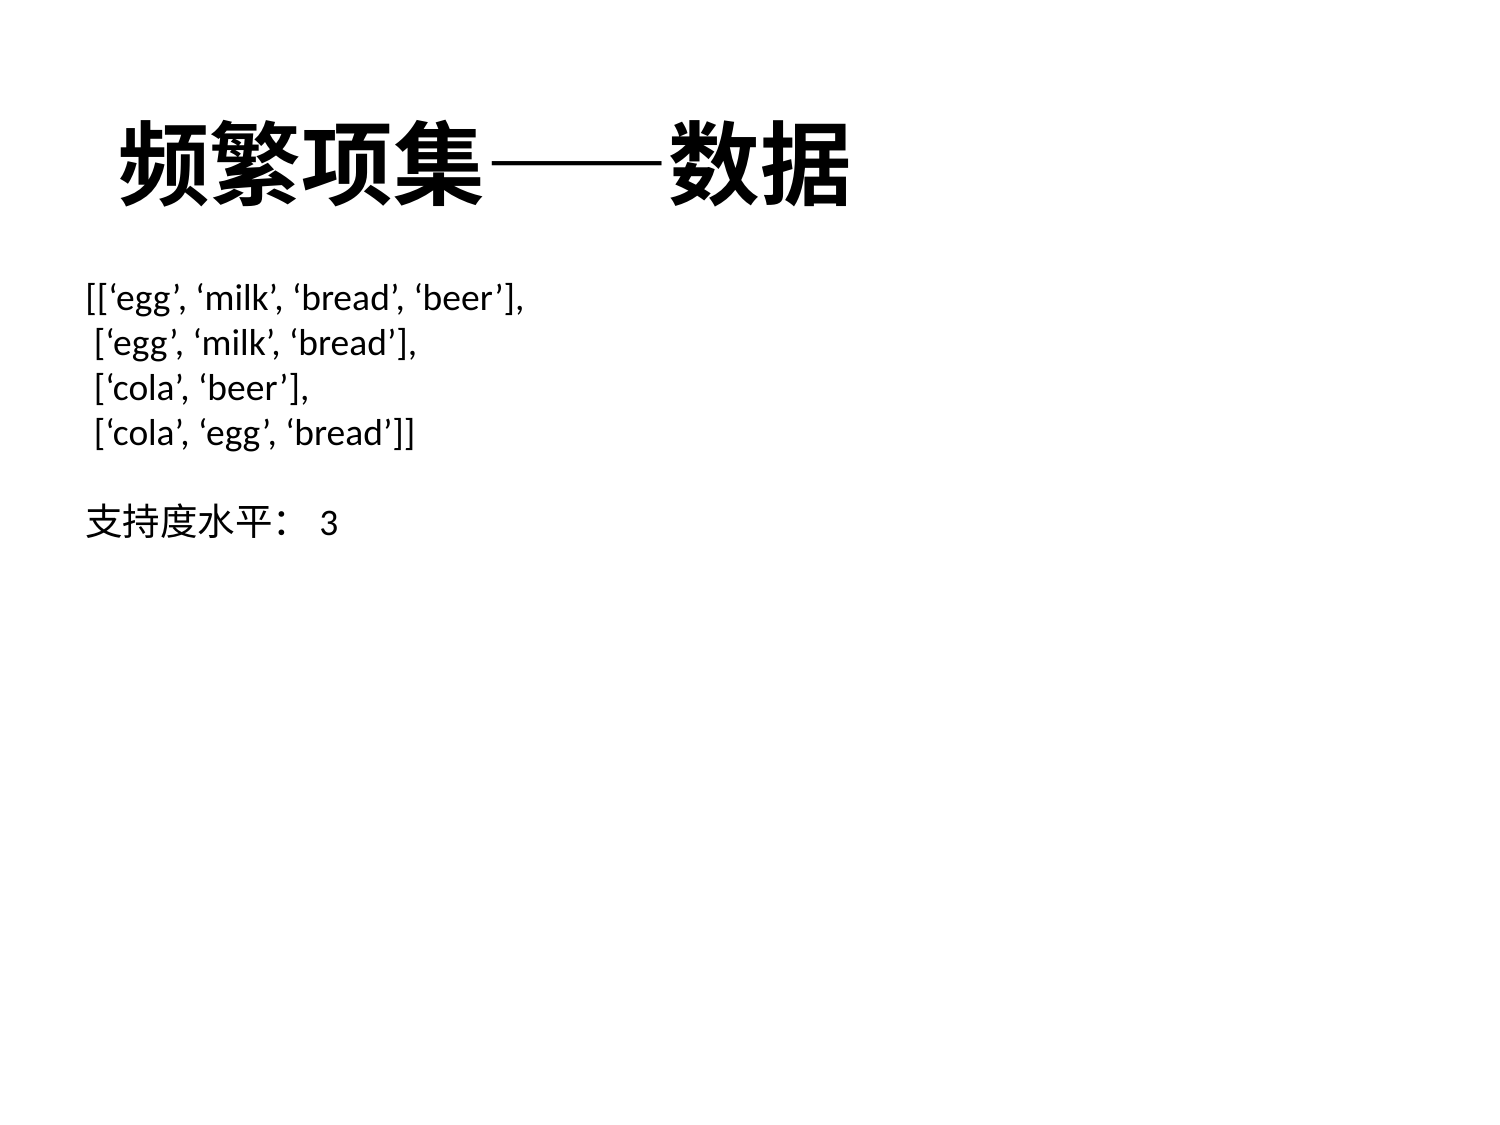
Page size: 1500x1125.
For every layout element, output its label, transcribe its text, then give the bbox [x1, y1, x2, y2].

text_box [[‘egg’, ‘milk’, ‘bread’, ‘beer’], [‘egg’, ‘milk’, ‘bread’], [‘cola’, ‘beer’], [‘cola’, ‘egg’, ‘bread’]] 支持度水平：3 [70, 265, 1445, 551]
title 频繁项集——数据 [103, 59, 1397, 265]
